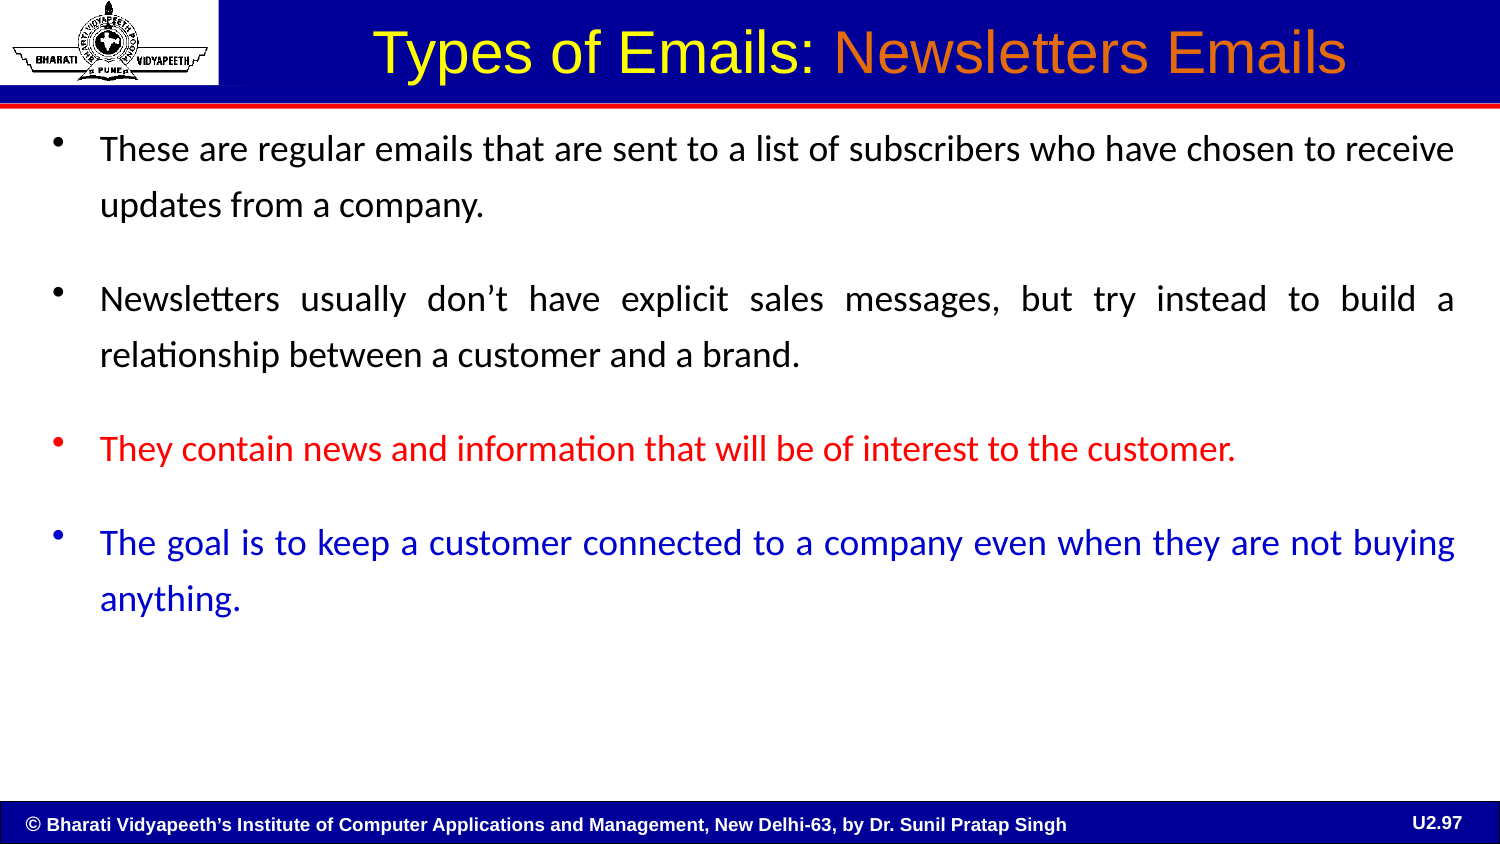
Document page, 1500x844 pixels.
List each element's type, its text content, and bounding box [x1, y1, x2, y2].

list These are regular emails that are sent to a list of subscribers who have chosen to receive updates from a company. Newsletters usually don’t have explicit sales messages, but try instead to build a relationship between a customer and a brand. They contain news and information that will be of interest to the customer. The goal is to keep a customer connected to a company even when they are not buying anything. [39, 106, 1470, 802]
picture [12, 1, 208, 81]
title Types of Emails: Newsletters Emails [233, 6, 1488, 89]
